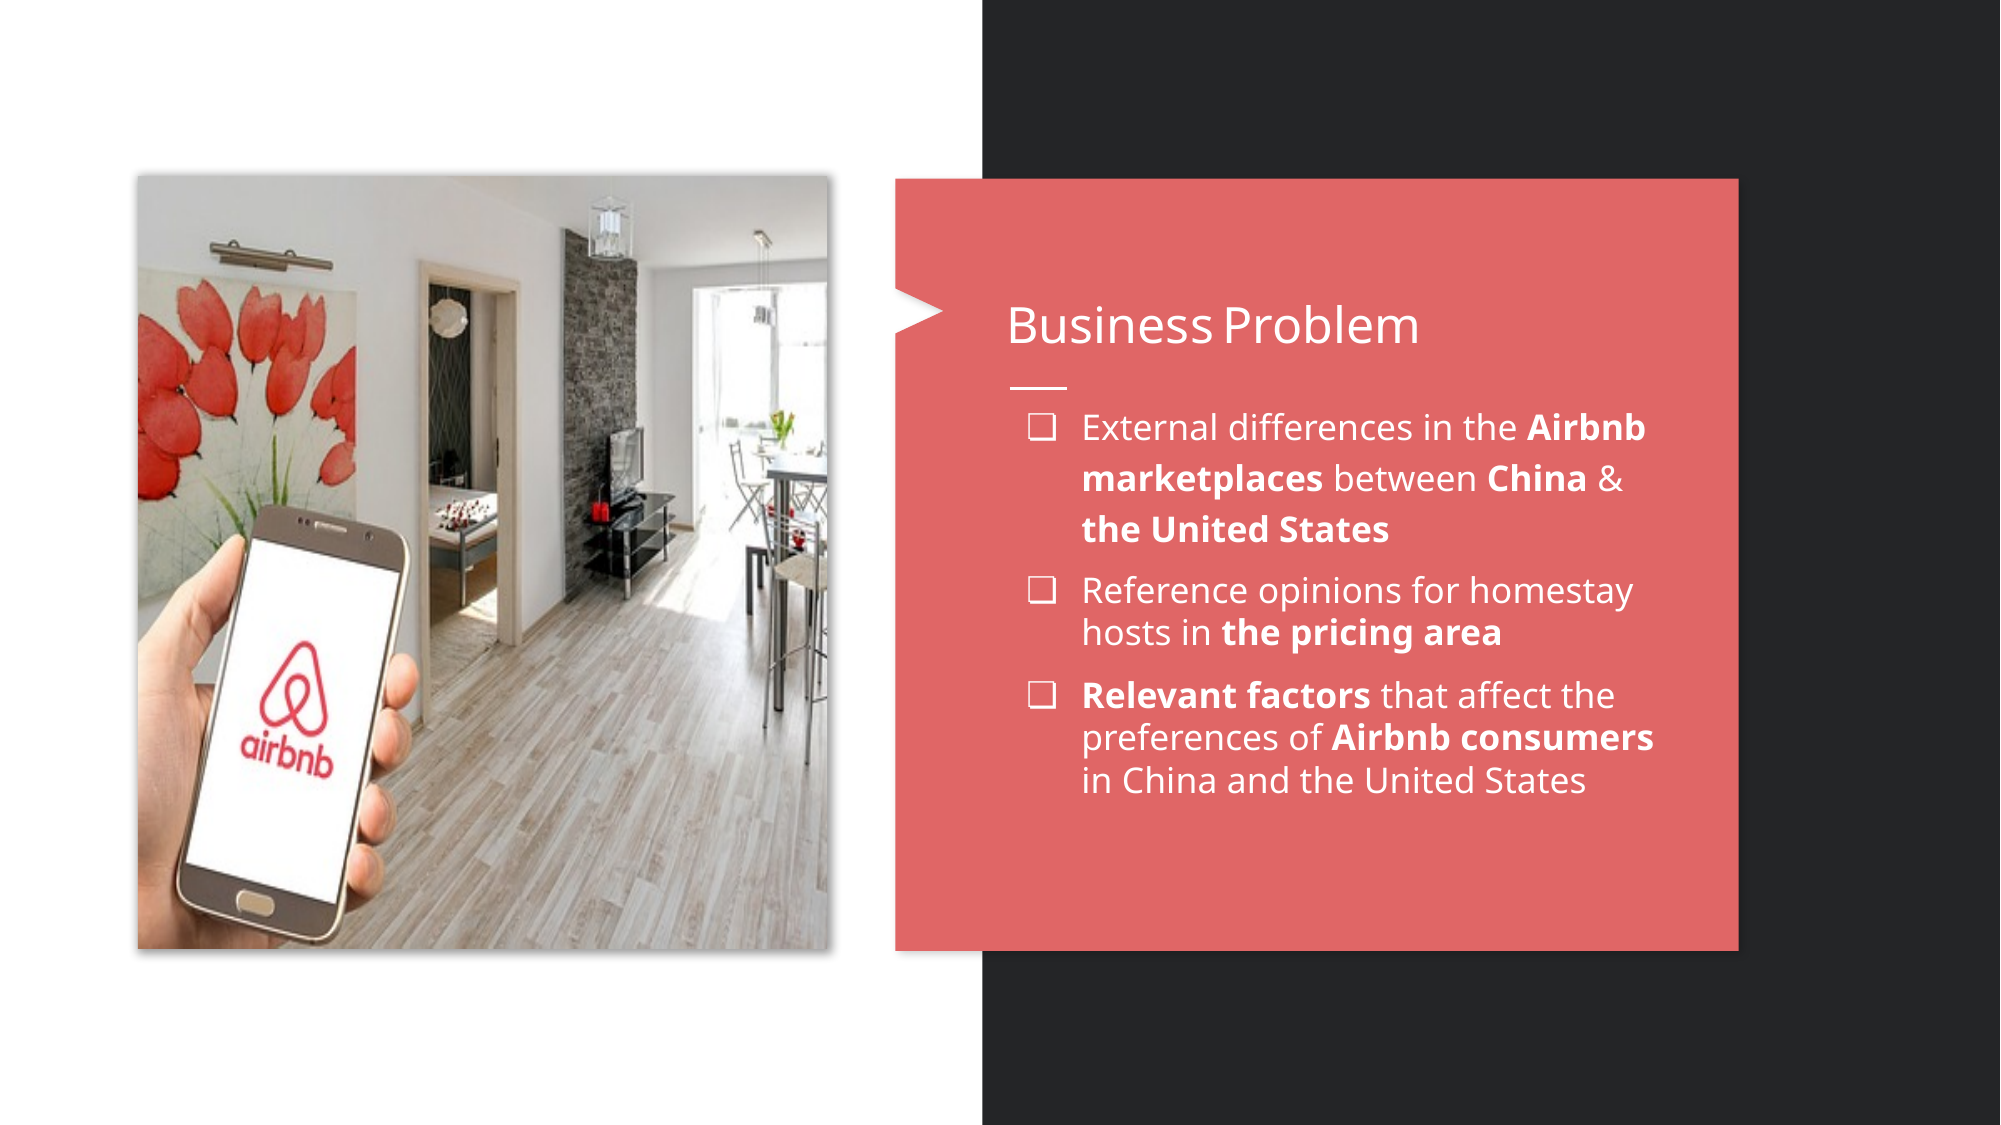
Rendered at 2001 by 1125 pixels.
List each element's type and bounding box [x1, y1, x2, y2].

text_box [982, 0, 2000, 1125]
text_box [895, 178, 1739, 952]
picture [137, 176, 828, 949]
